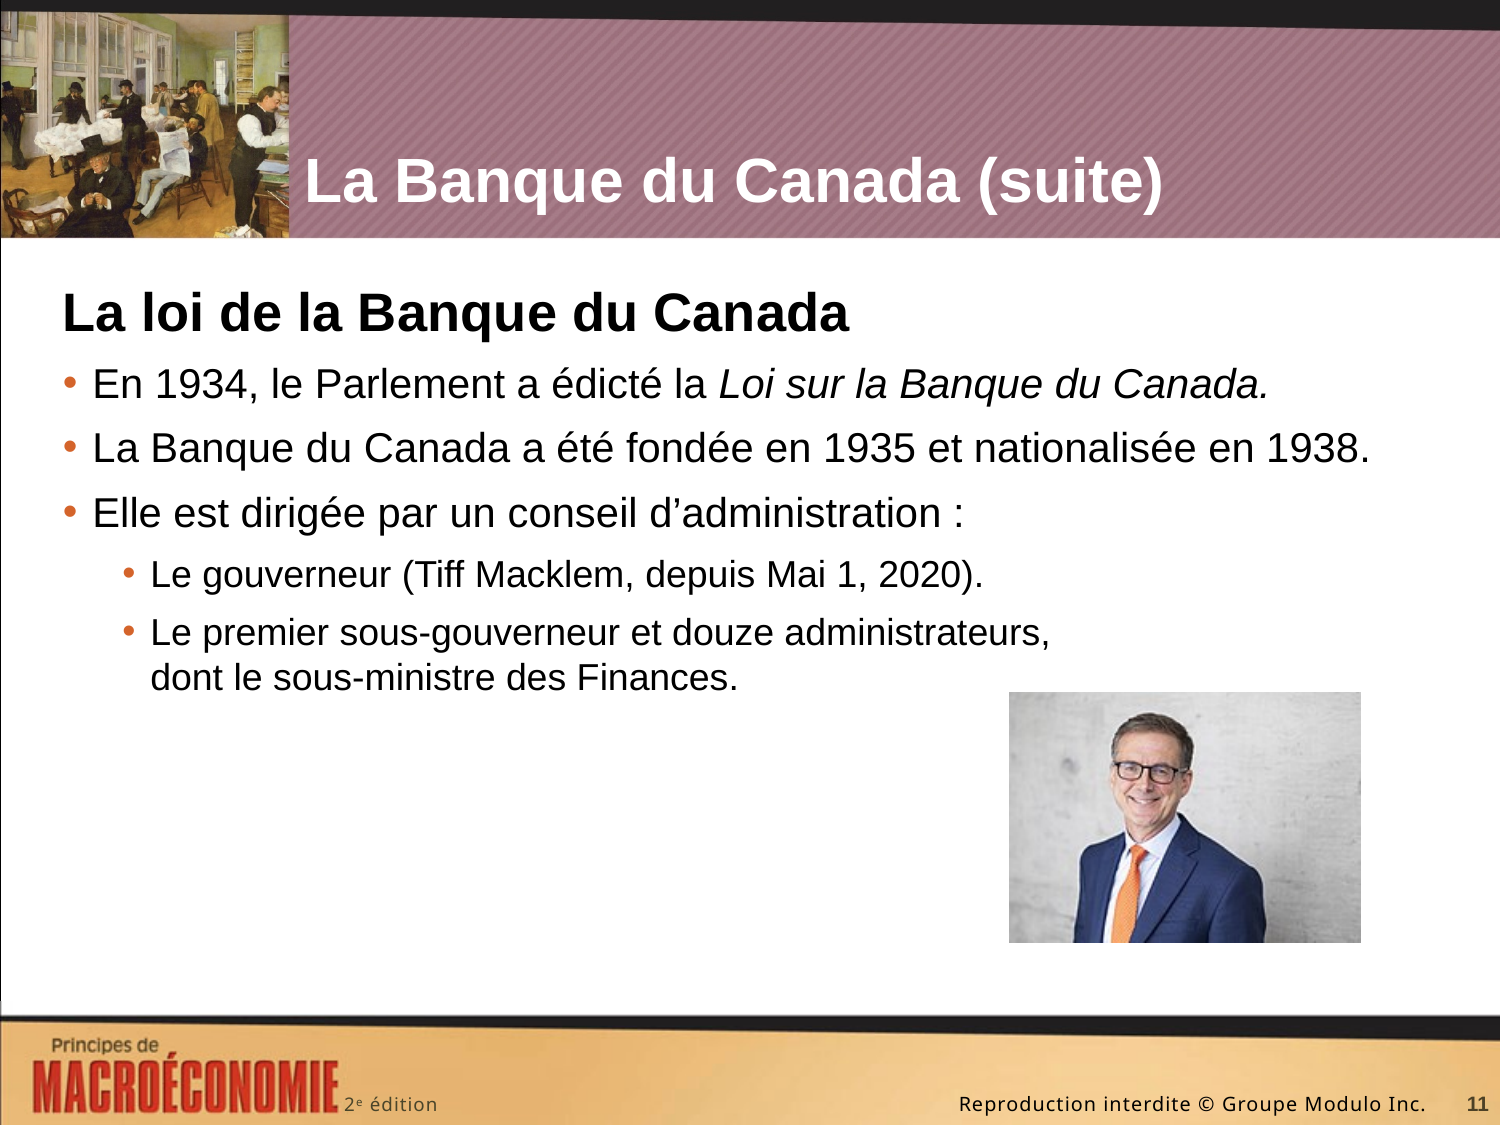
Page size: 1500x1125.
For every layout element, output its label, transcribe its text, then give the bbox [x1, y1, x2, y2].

picture [1412, 1102, 1417, 1110]
slide_number 11 [1417, 1070, 1489, 1125]
title La Banque du Canada (suite) [304, 32, 1431, 223]
picture [0, 0, 1500, 1125]
list La loi de la Banque du Canada En 1934, le Parlement a édicté la Loi sur la Banque du Canada. La Banque du Canada a été fondée en 1935 et nationalisée en 1938. Elle est dirigée par un conseil d’administration : Le gouverneur (Tiff Macklem, depuis Mai 1, 2020). Le premier sous-gouverneur et douze administrateurs, dont le sous-ministre des Finances. [17, 269, 1426, 1000]
